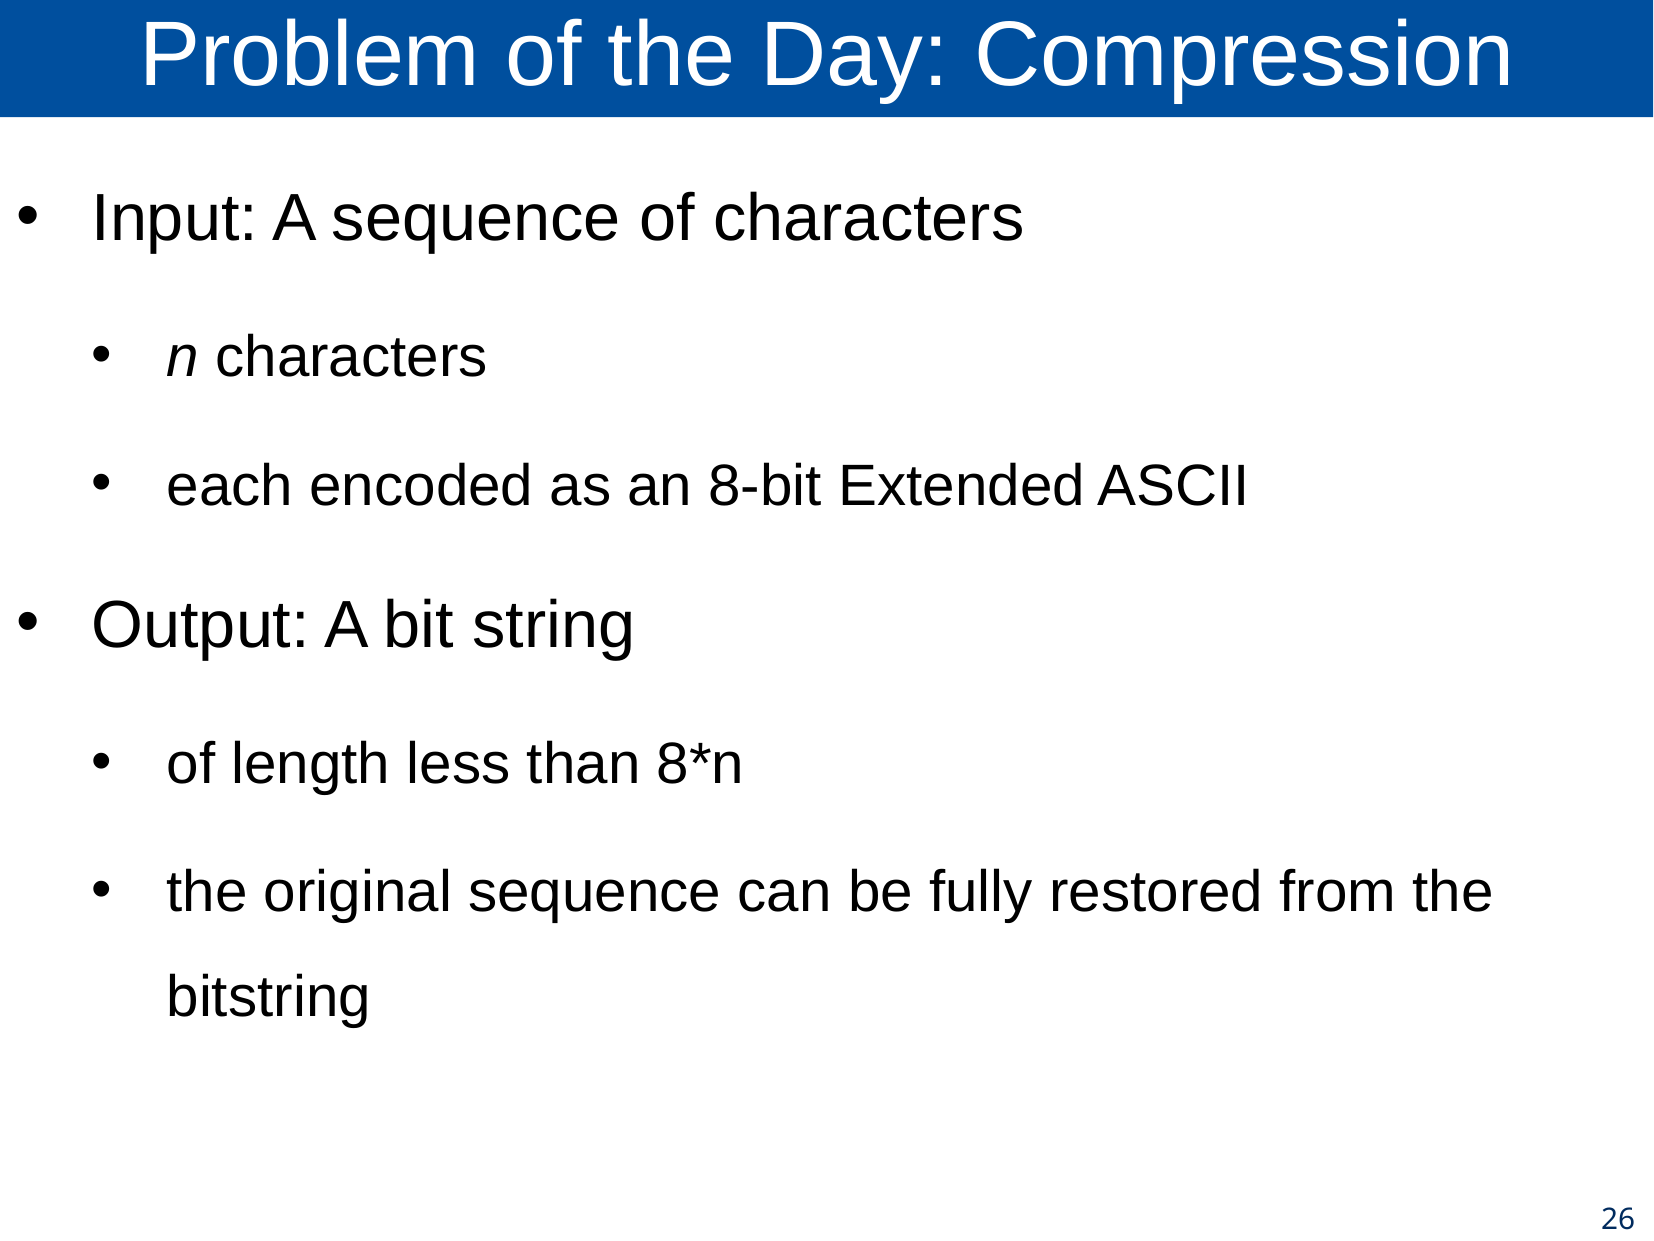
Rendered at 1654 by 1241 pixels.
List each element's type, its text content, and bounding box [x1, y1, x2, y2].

slide_number 26 [1272, 1178, 1653, 1241]
list Input: A sequence of characters n characters each encoded as an 8-bit Extended ASCII Output: A bit string of length less than 8*n the original sequence can be fully restored from the bitstring [0, 117, 1654, 1202]
title Problem of the Day: Compression [0, 0, 1654, 117]
